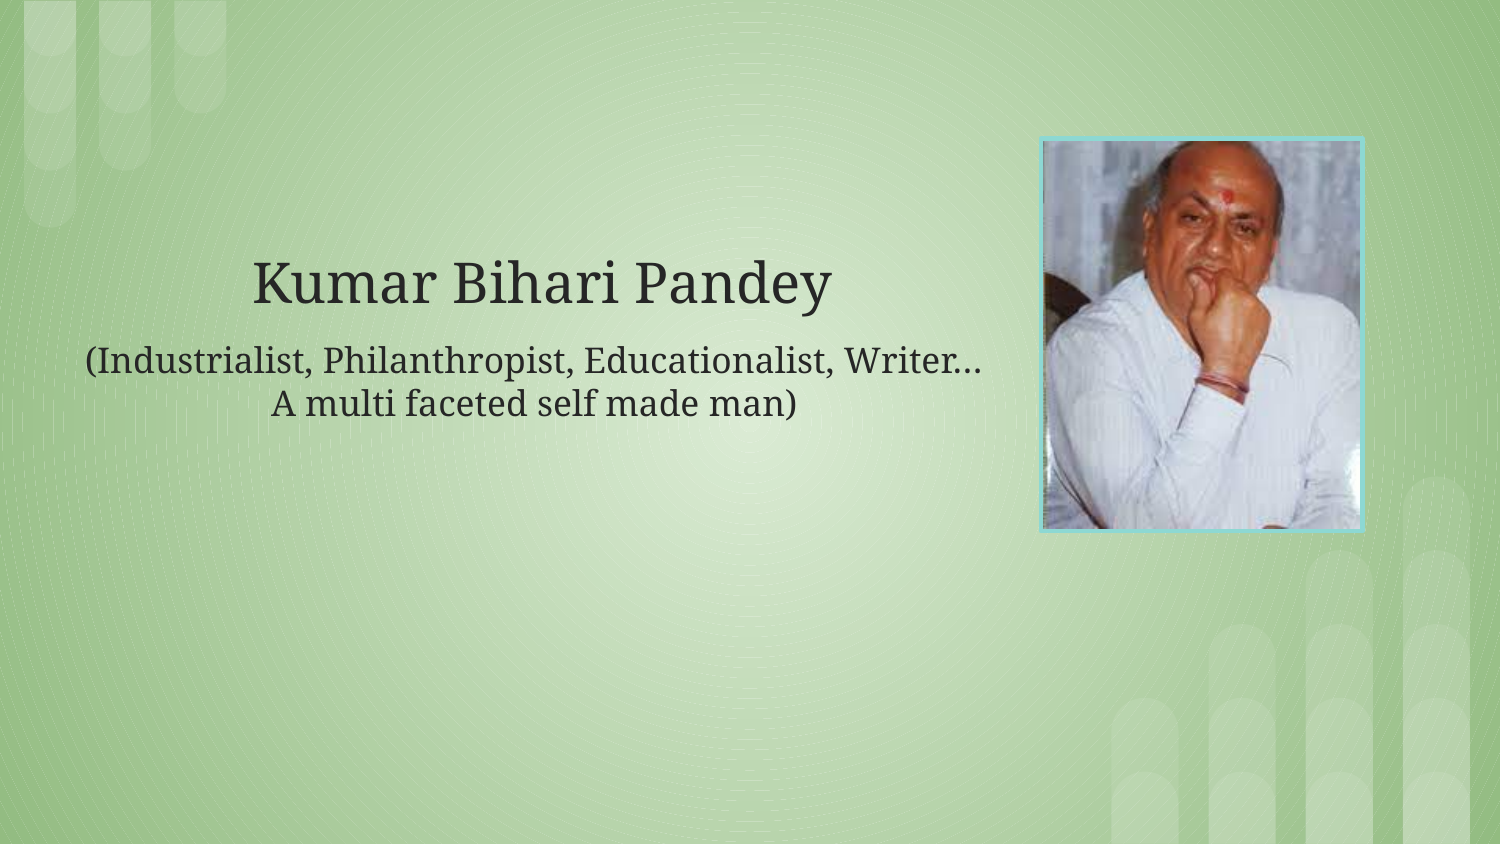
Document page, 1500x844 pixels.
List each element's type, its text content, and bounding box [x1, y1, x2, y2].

picture [1043, 140, 1361, 529]
text_box Kumar Bihari Pandey [60, 232, 1025, 365]
text_box (Industrialist, Philanthropist, Educationalist, Writer… A multi faceted self made man) [52, 323, 1017, 474]
